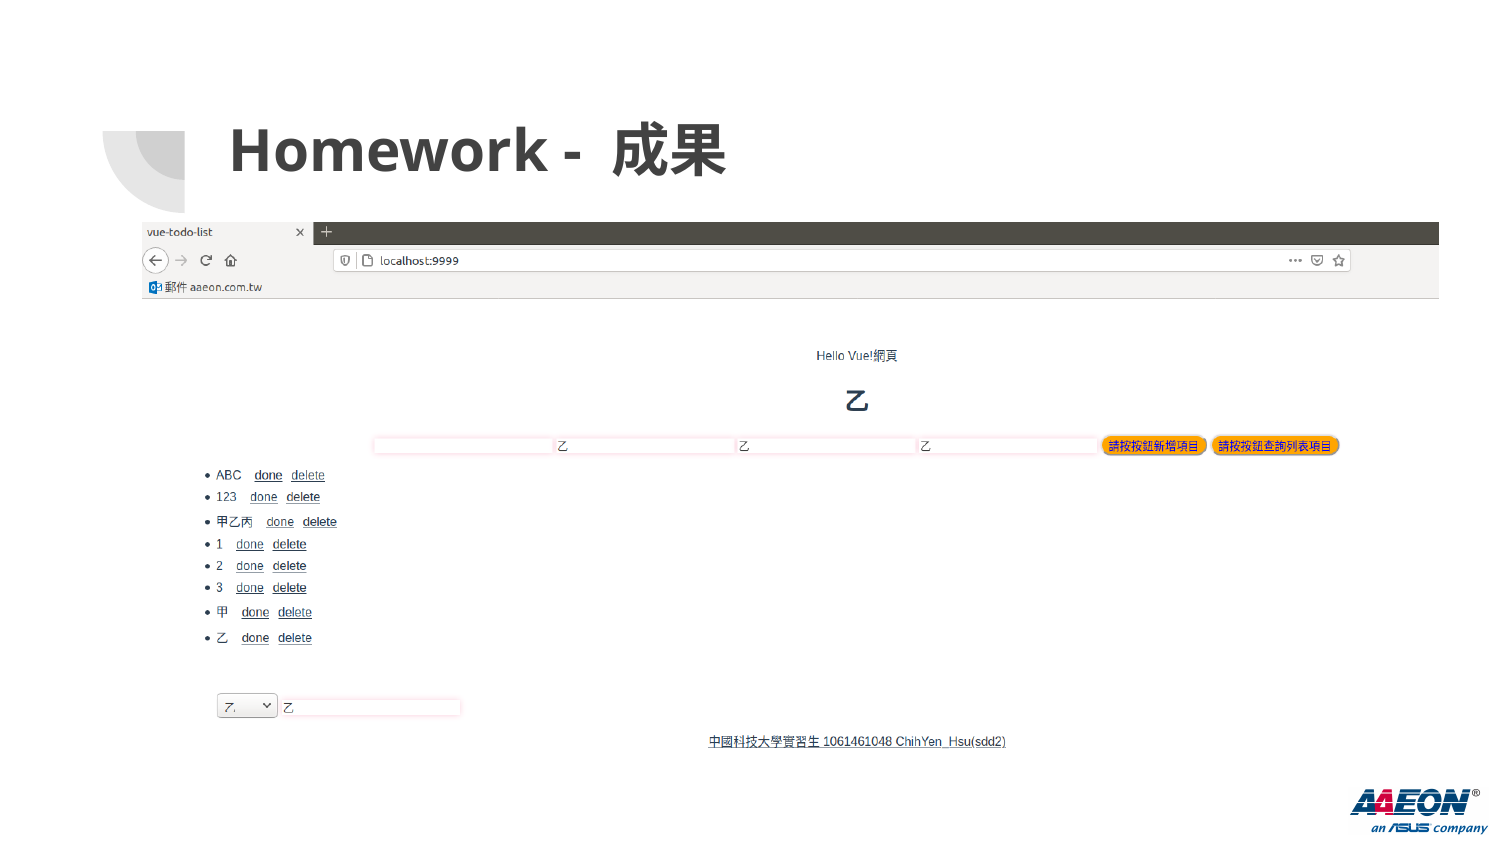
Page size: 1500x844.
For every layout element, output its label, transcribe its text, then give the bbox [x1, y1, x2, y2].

picture [141, 221, 1440, 754]
picture [1348, 787, 1489, 836]
title Homework - 成果 [213, 98, 1368, 220]
